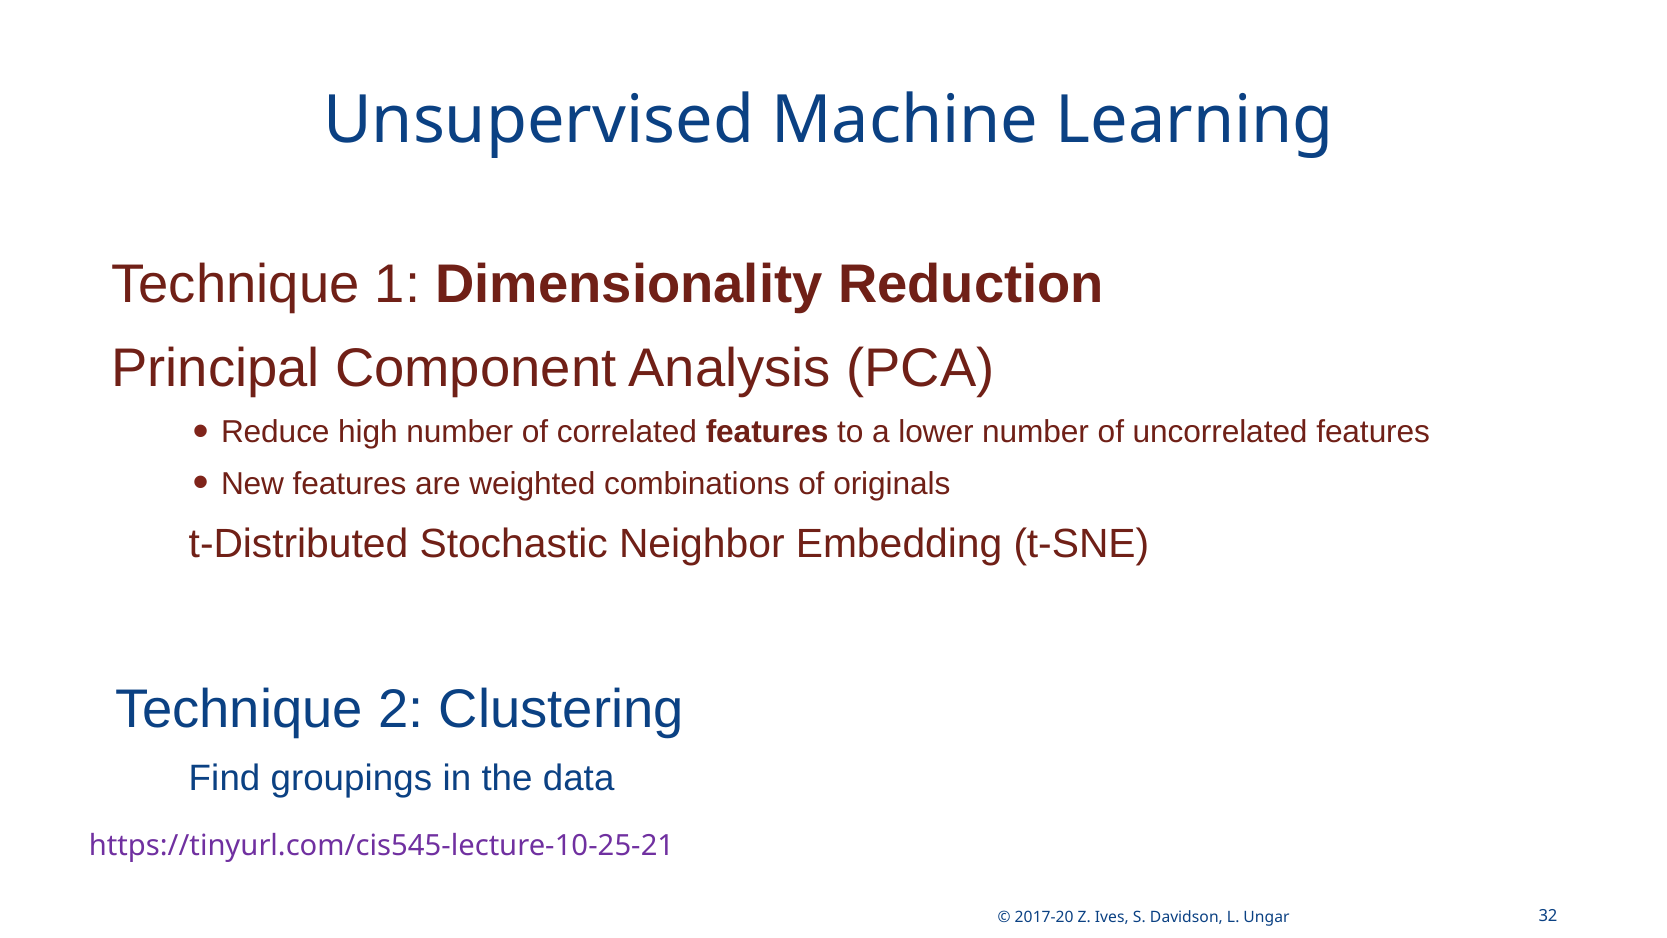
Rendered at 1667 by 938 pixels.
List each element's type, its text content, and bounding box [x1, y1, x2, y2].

title Unsupervised Machine Learning [85, 26, 1573, 205]
slide_number 32 [1497, 899, 1573, 934]
list Technique 1: Dimensionality Reduction Principal Component Analysis (PCA) Reduce high number of correlated features to a lower number of uncorrelated features New features are weighted combinations of originals t-Distributed Stochastic Neighbor Embedding (t-SNE) Technique 2: Clustering Find groupings in the data [85, 239, 1573, 807]
